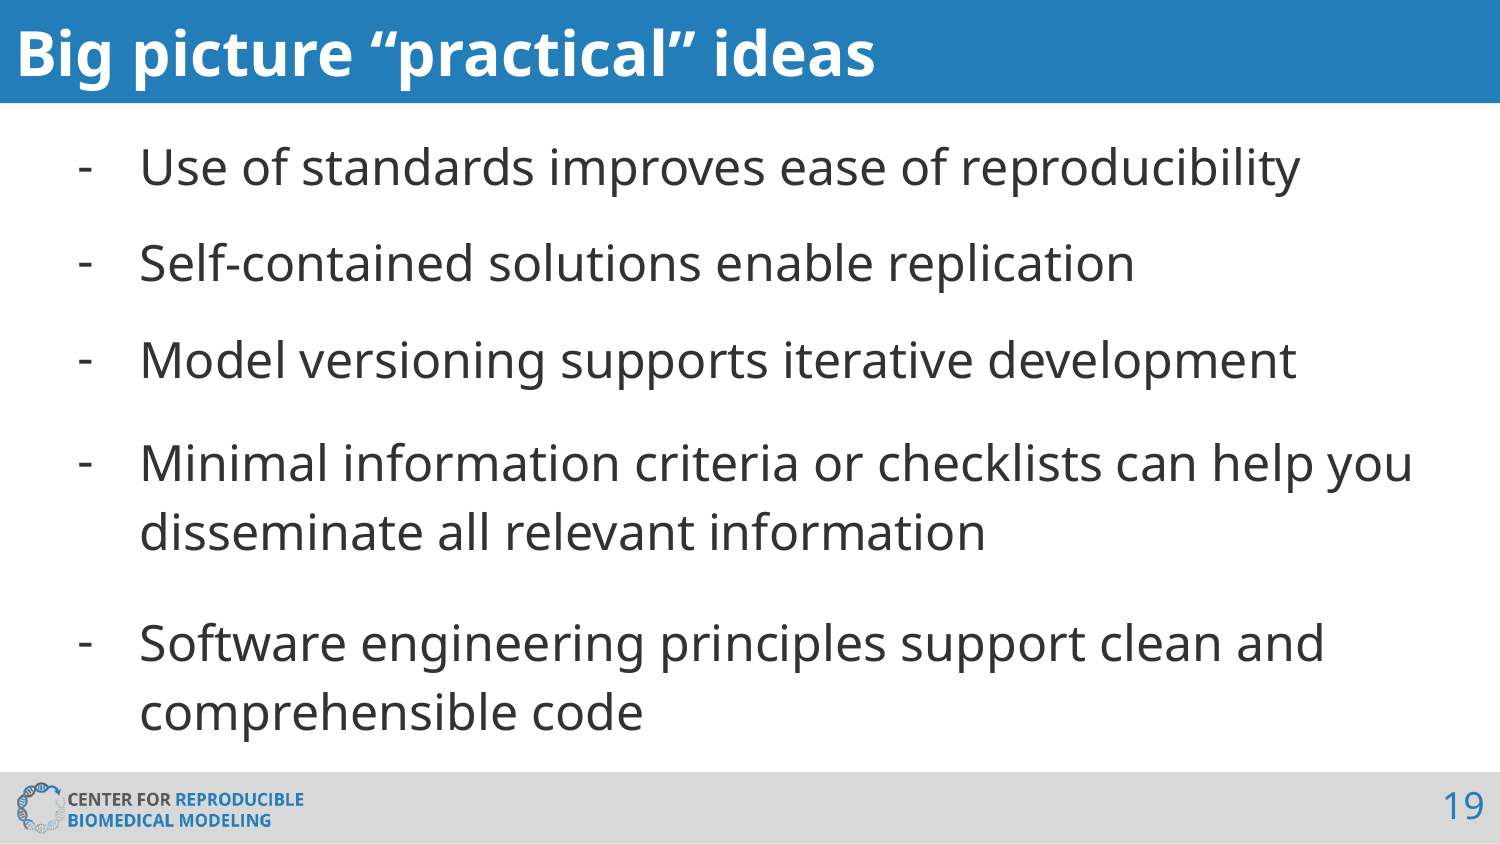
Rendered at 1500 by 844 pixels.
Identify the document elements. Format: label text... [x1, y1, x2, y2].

list Use of standards improves ease of reproducibility [49, 119, 1475, 215]
text_box Software engineering principles support clean and comprehensible code [49, 587, 1408, 756]
list Self-contained solutions enable replication [49, 215, 1475, 311]
picture [15, 781, 304, 834]
list Minimal information criteria or checklists can help you disseminate all relevant information [49, 414, 1475, 518]
list Model versioning supports iterative development [49, 311, 1475, 414]
title Big picture “practical” ideas [0, 0, 1500, 104]
